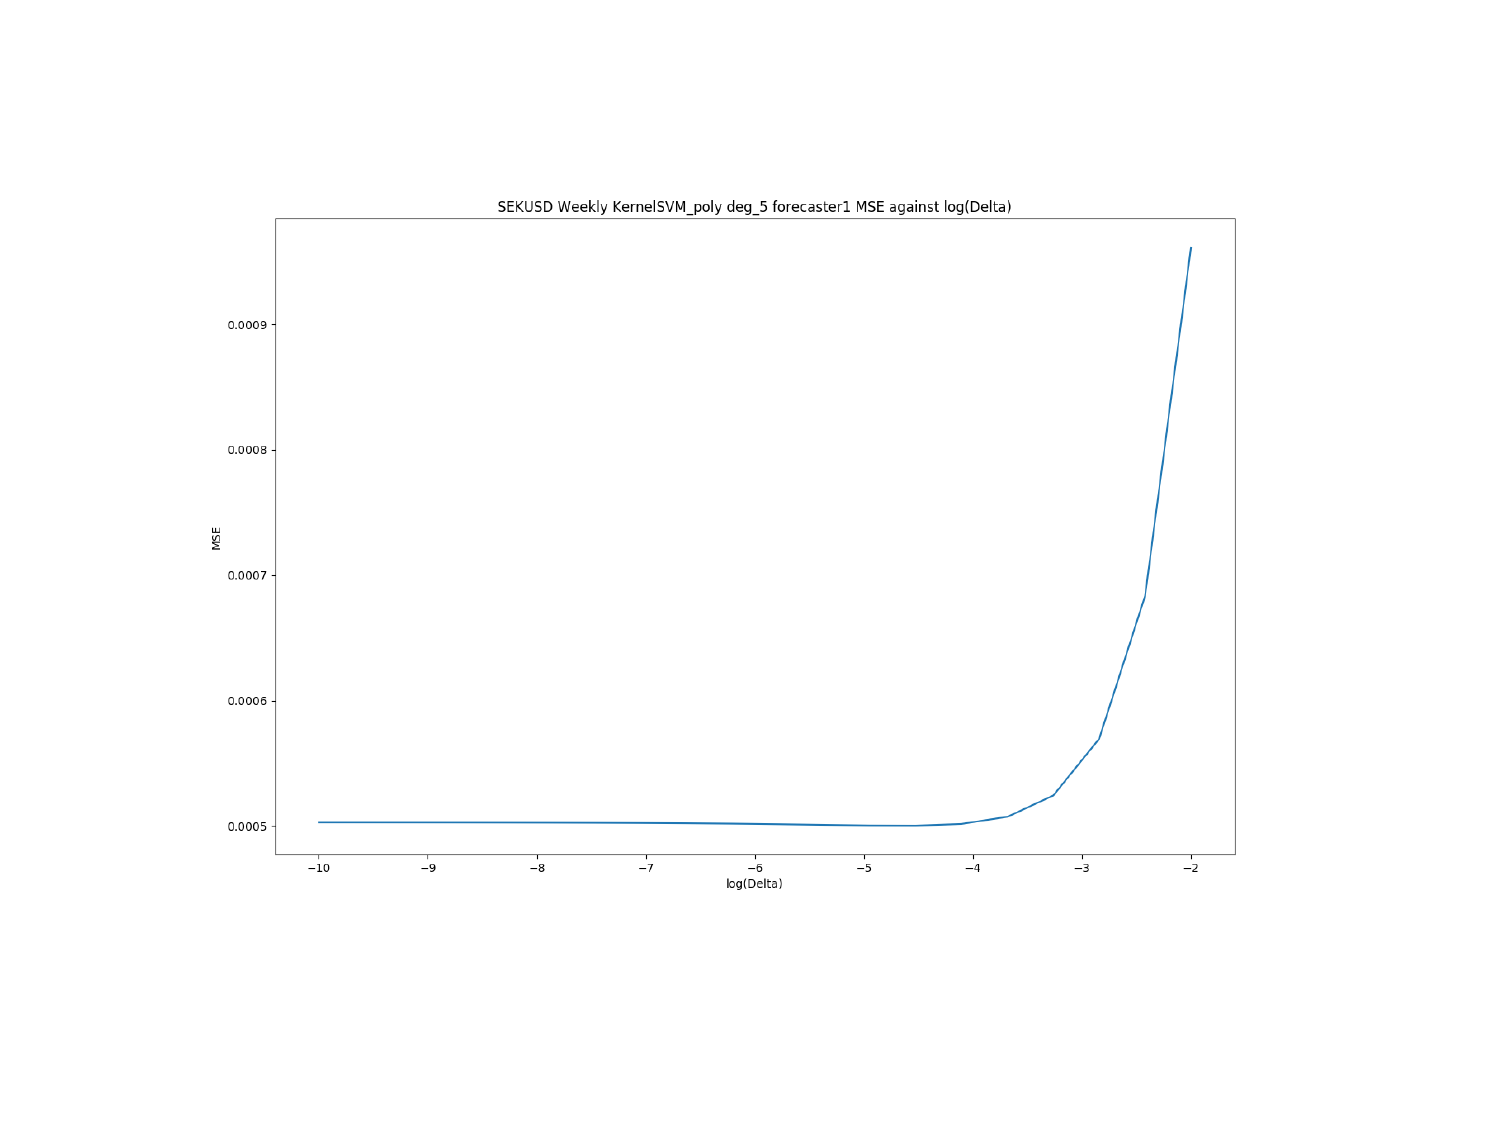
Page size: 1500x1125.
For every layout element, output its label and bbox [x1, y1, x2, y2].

picture [119, 119, 1358, 946]
